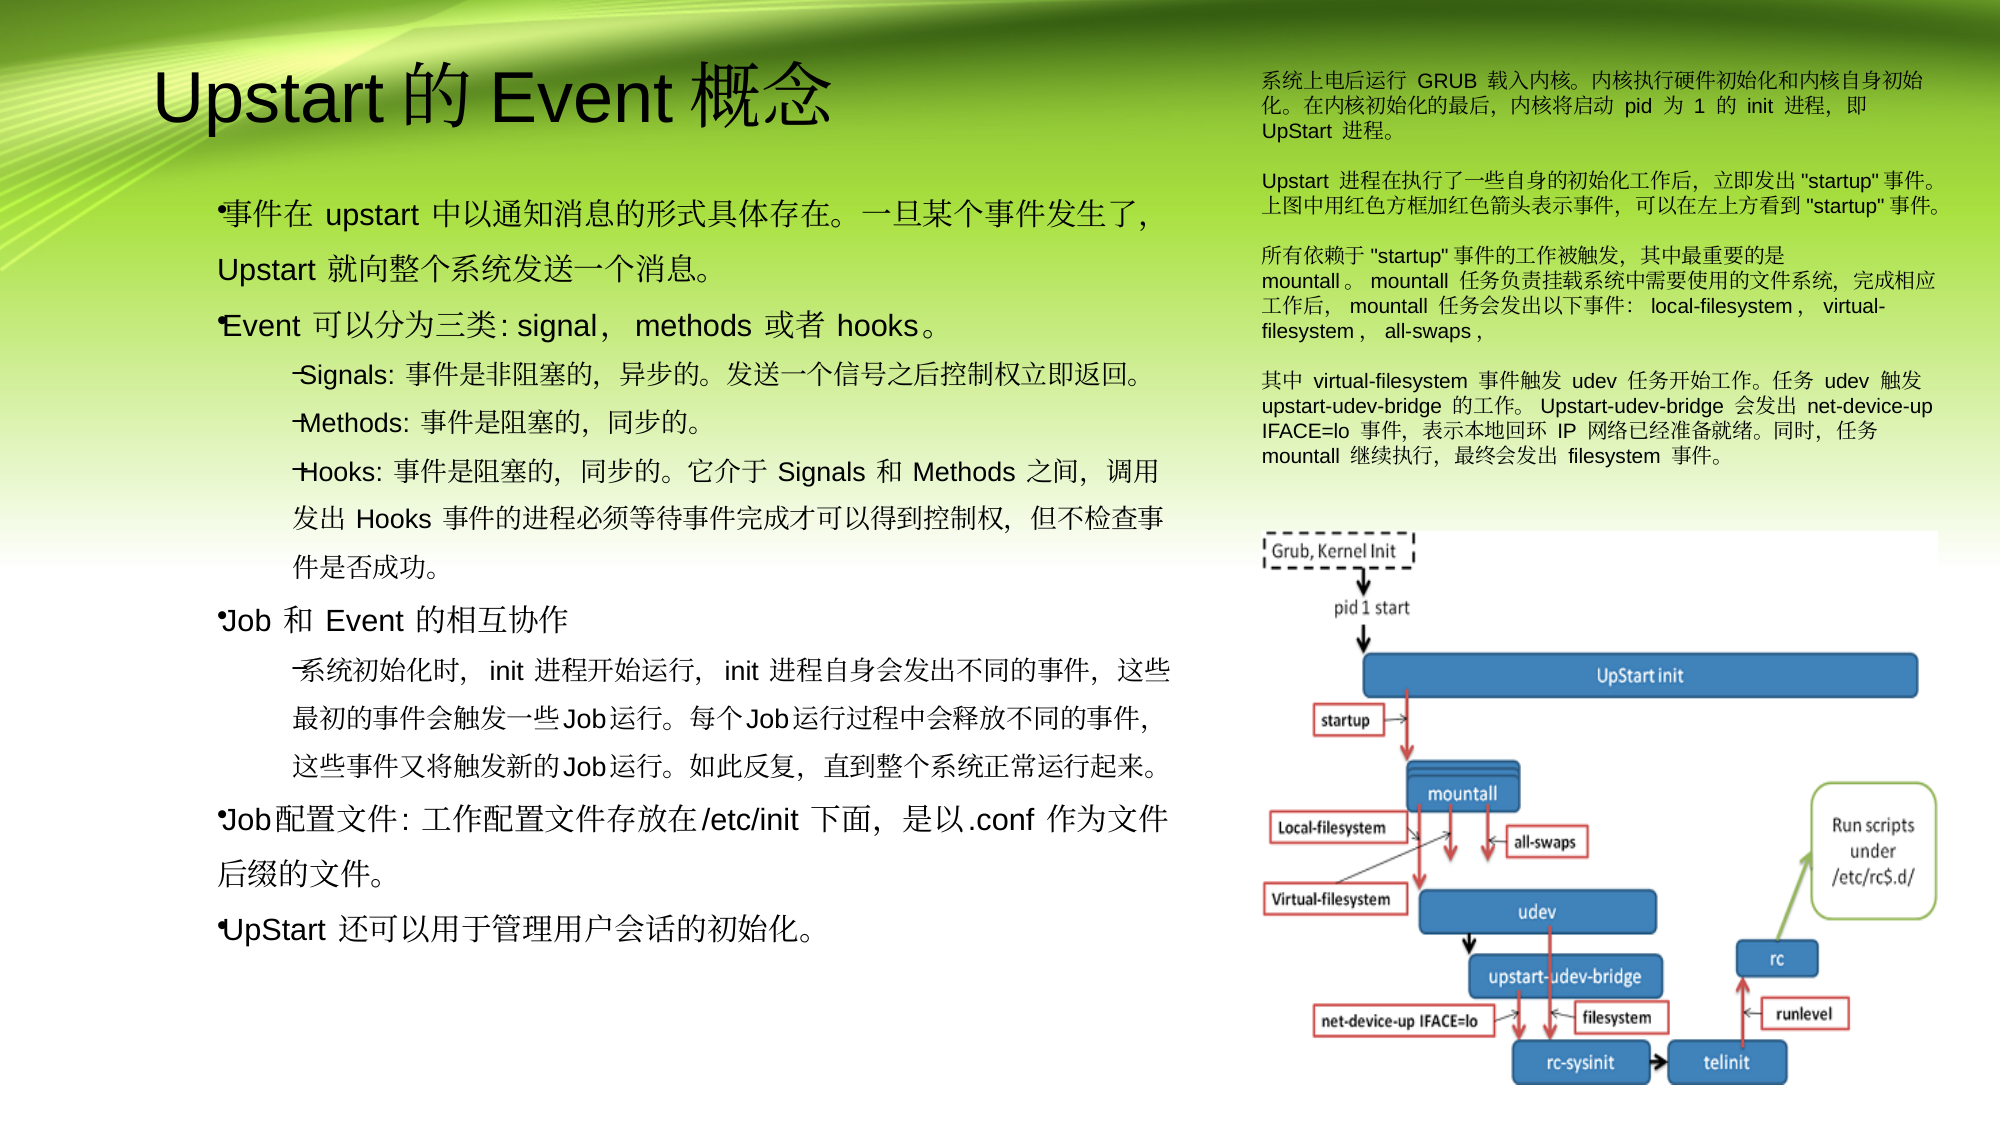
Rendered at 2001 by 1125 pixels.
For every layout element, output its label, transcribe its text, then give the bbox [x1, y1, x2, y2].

list 事件在 upstart 中以通知消息的形式具体存在。一旦某个事件发生了，Upstart 就向整个系统发送一个消息。 Event 可以分为三类: signal，methods 或者 hooks。 Signals: 事件是非阻塞的，异步的。发送一个信号之后控制权立即返回。 Methods: 事件是阻塞的，同步的。 Hooks: 事件是阻塞的，同步的。它介于 Signals 和 Methods 之间，调用发出 Hooks 事件的进程必须等待事件完成才可以得到控制权，但不检查事件是否成功。 Job 和 Event 的相互协作 系统初始化时，init 进程开始运行，init 进程自身会发出不同的事件，这些最初的事件会触发一些Job运行。每个Job运行过程中会释放不同的事件，这些事件又将触发新的Job运行。如此反复，直到整个系统正常运行起来。 Job配置文件: 工作配置文件存放在/etc/init 下面，是以.conf 作为文件后缀的文件。 UpStart 还可以用于管理用户会话的初始化。 [137, 169, 1189, 1014]
picture [0, 0, 2000, 1125]
text_box 系统上电后运行 GRUB 载入内核。内核执行硬件初始化和内核自身初始化。在内核初始化的最后，内核将启动 pid 为 1 的 init 进程，即 UpStart 进程。 Upstart 进程在执行了一些自身的初始化工作后，立即发出"startup"事件。上图中用红色方框加红色箭头表示事件，可以在左上方看到"startup"事件。 所有依赖于"startup"事件的工作被触发，其中最重要的是 mountall。mountall 任务负责挂载系统中需要使用的文件系统，完成相应工作后，mountall 任务会发出以下事件：local-filesystem，virtual-filesystem，all-swaps， 其中 virtual-filesystem 事件触发 udev 任务开始工作。任务 udev 触发 upstart-udev-bridge 的工作。Upstart-udev-bridge 会发出 net-device-up IFACE=lo 事件，表示本地回环 IP 网络已经准备就绪。同时，任务 mountall 继续执行，最终会发出 filesystem 事件。 [1247, 60, 1952, 475]
title Upstart的Event概念 [137, 42, 1863, 146]
